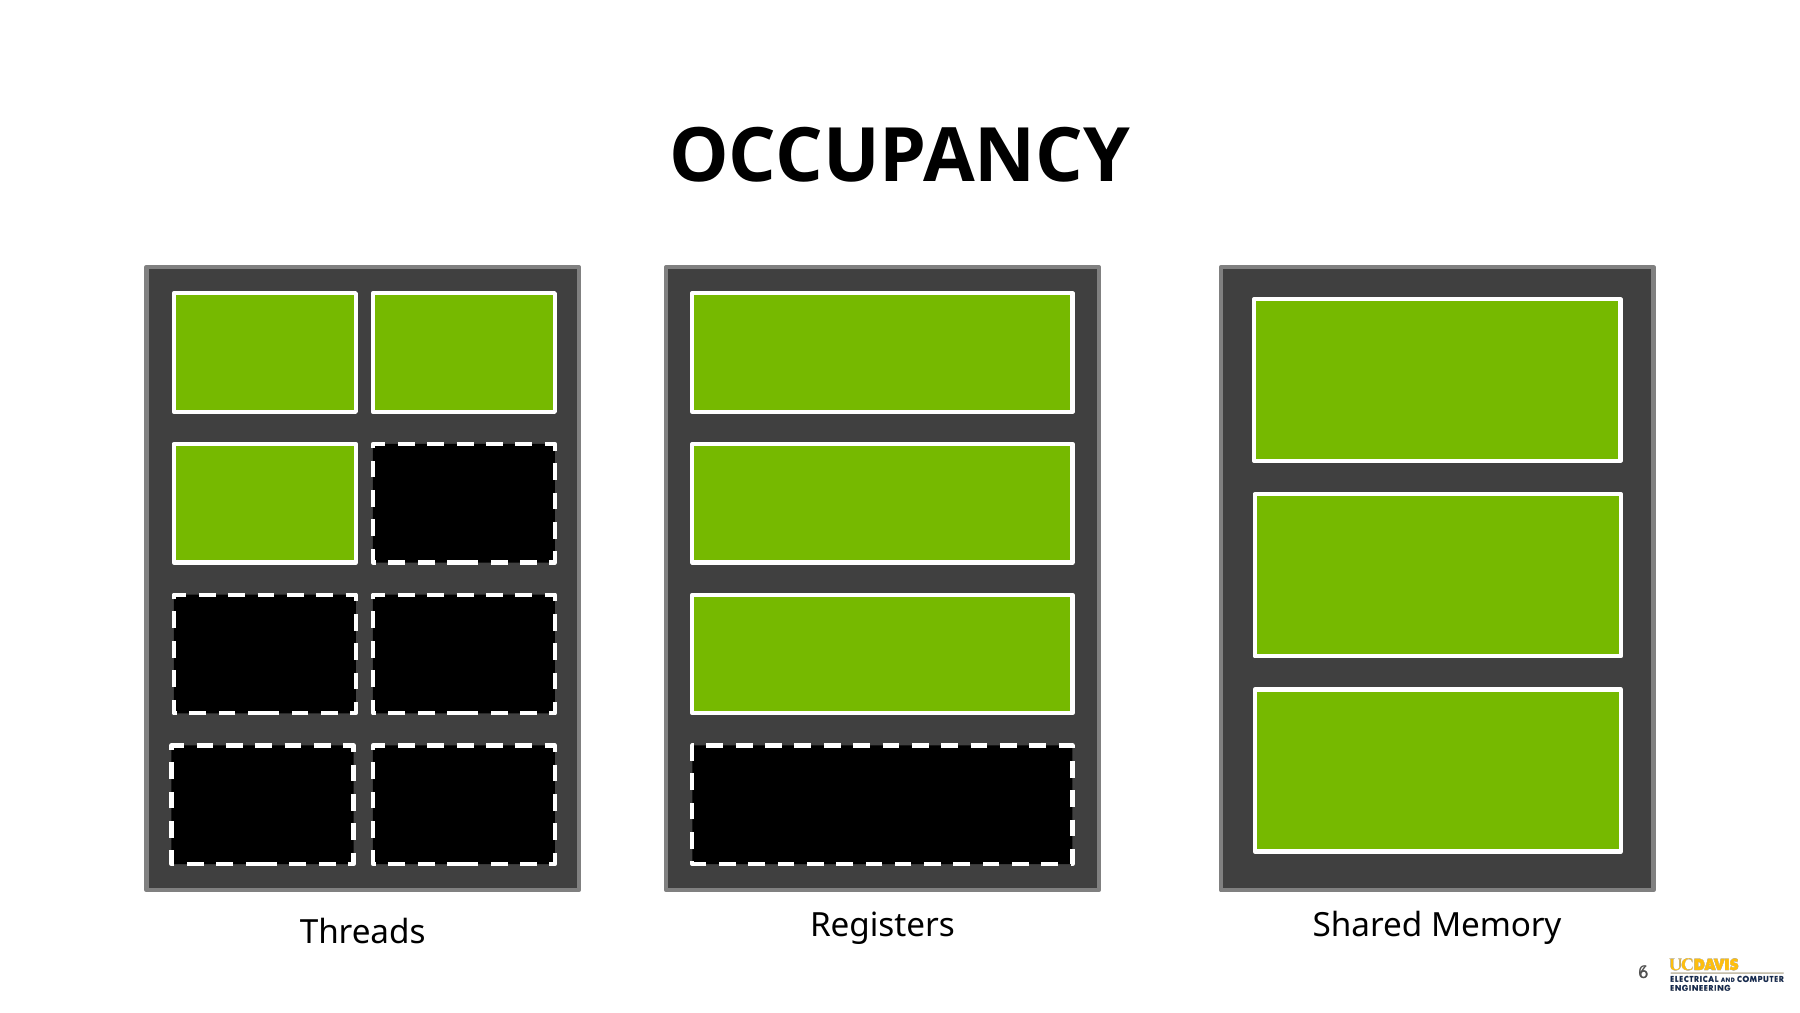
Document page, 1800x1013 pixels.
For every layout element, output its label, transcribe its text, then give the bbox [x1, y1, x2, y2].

title OCCUPANCY [81, 108, 1719, 206]
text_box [146, 266, 1654, 959]
picture [1669, 958, 1784, 991]
